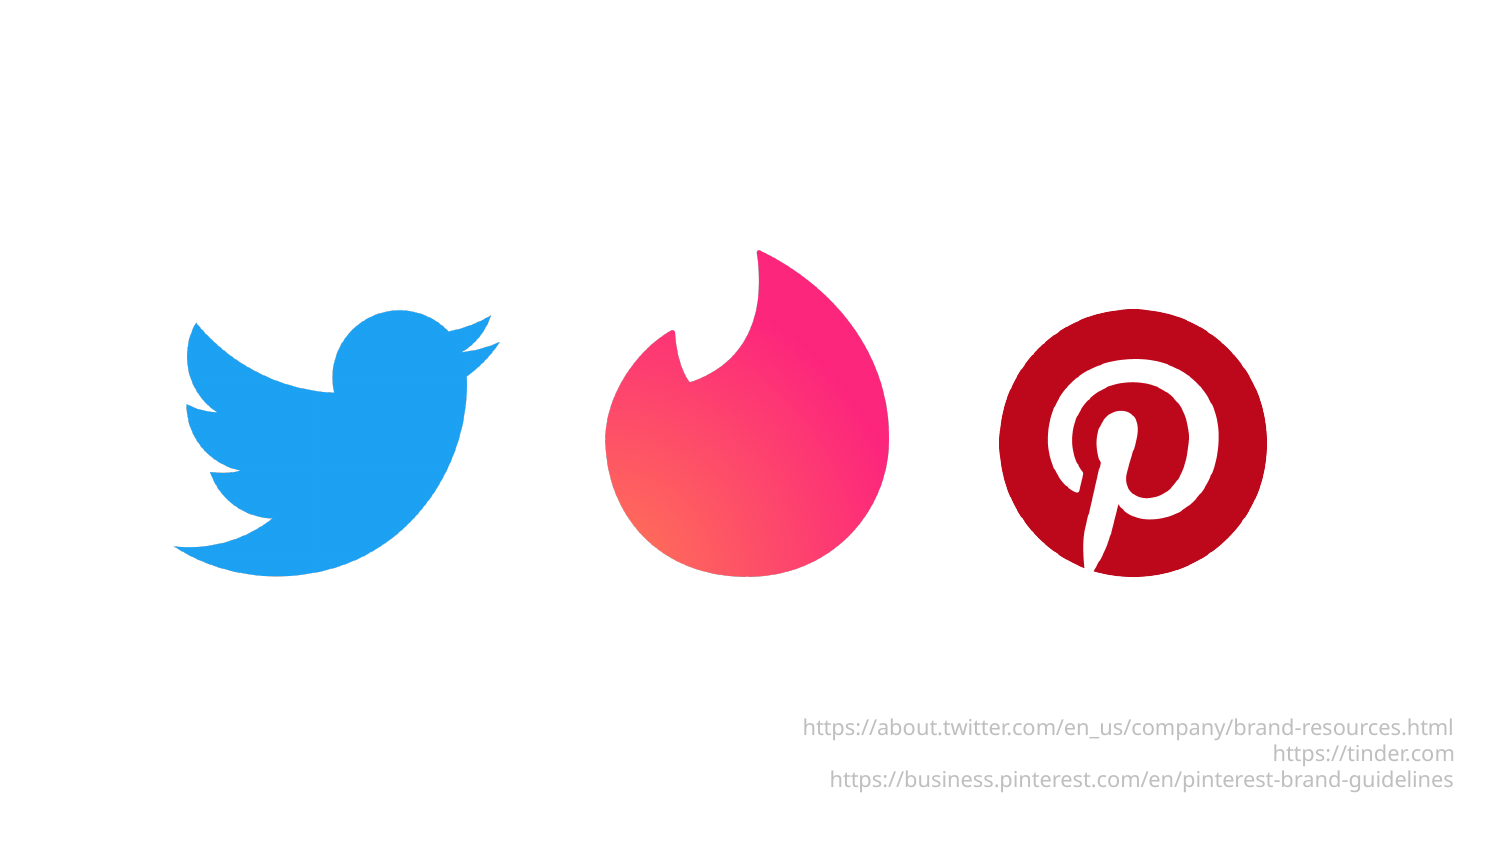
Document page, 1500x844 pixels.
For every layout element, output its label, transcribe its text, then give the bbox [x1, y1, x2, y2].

picture [171, 309, 501, 577]
picture [605, 250, 890, 577]
text_box https://about.twitter.com/en_us/company/brand-resources.html https://tinder.com https://business.pinterest.com/en/pinterest-brand-guidelines [787, 706, 1470, 800]
picture [999, 309, 1267, 577]
